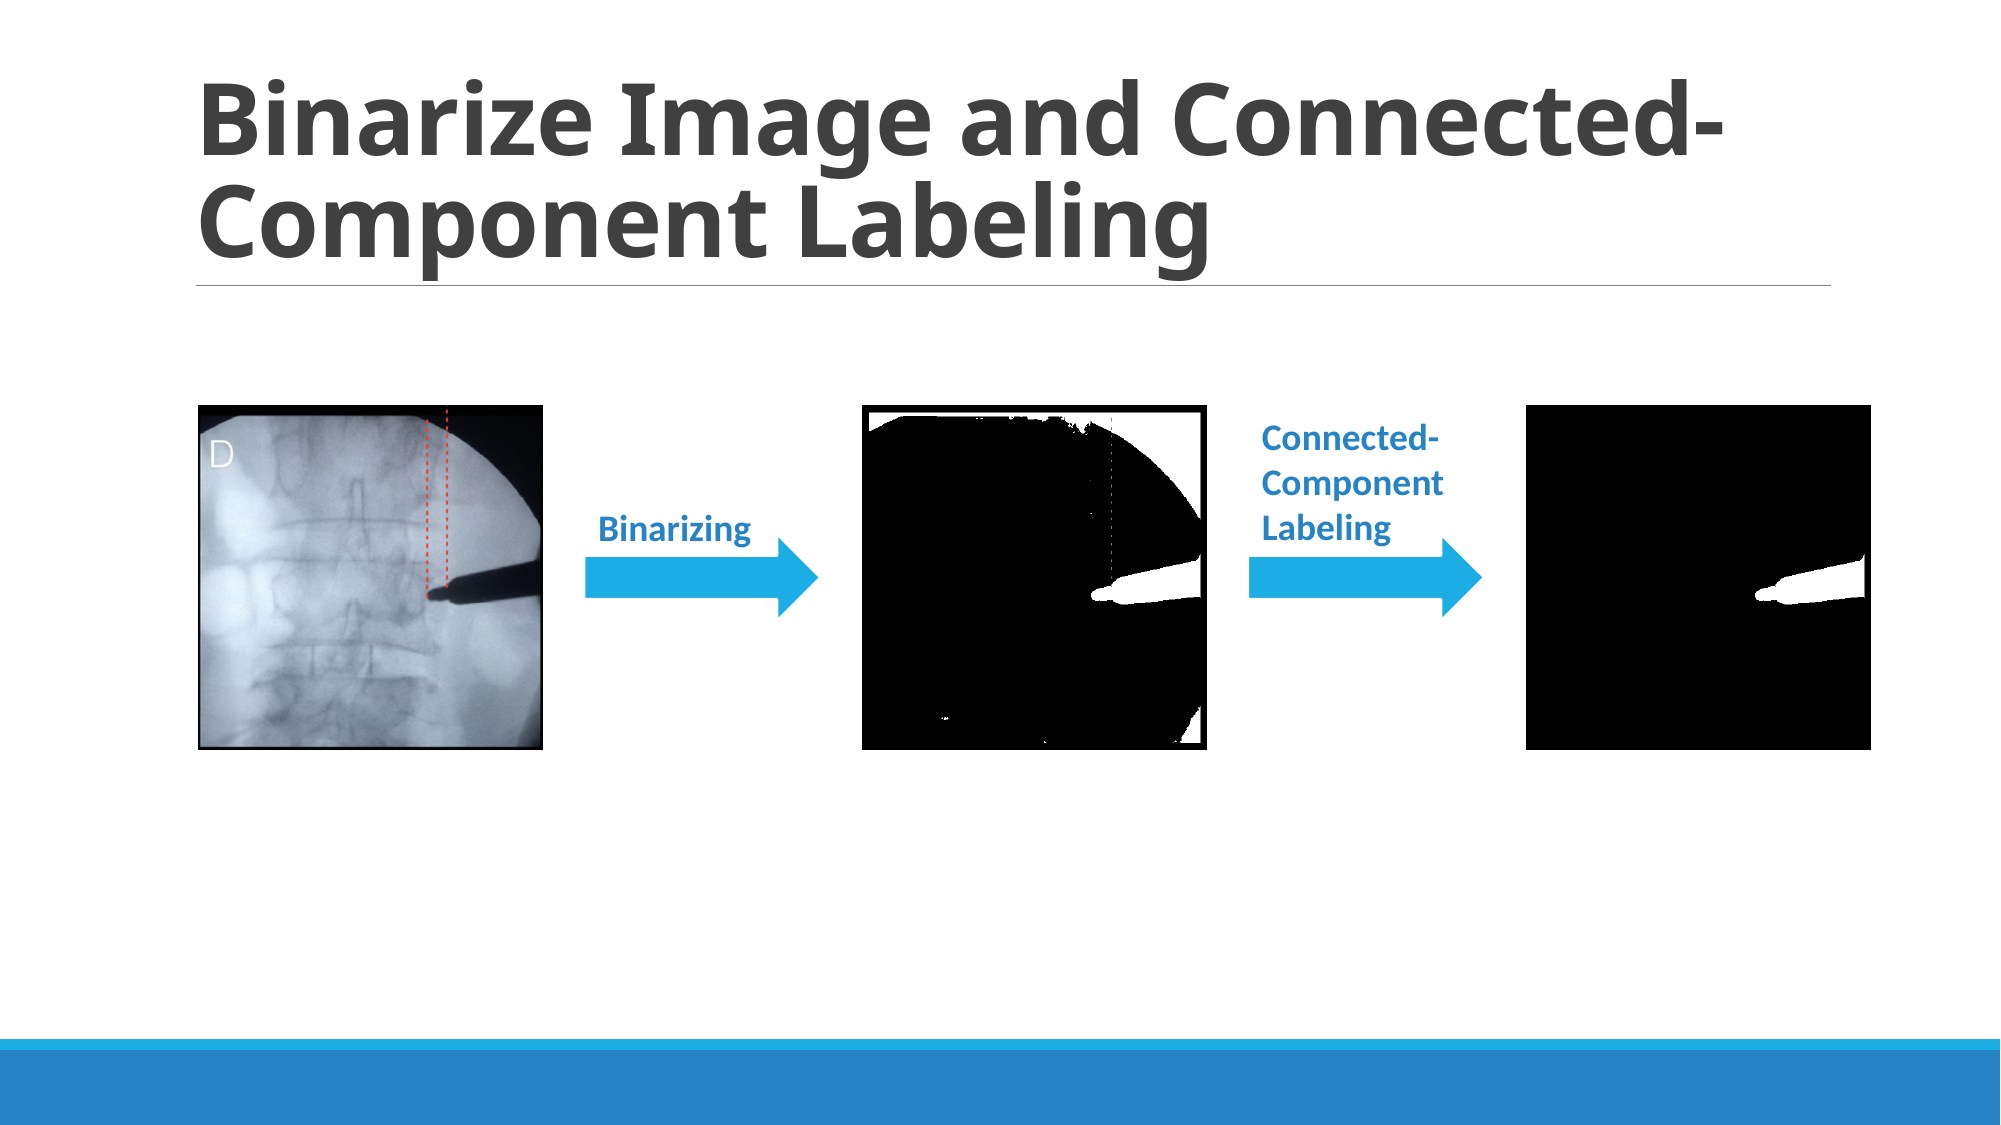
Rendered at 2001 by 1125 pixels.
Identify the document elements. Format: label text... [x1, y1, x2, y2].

picture [861, 404, 1208, 750]
title Binarize Image and Connected-Component Labeling [180, 47, 1889, 285]
text_box Connected-Component Labeling [1247, 405, 1524, 556]
text_box [1244, 552, 1488, 625]
picture [1525, 404, 1871, 750]
text_box [581, 552, 824, 625]
text_box Binarizing [583, 496, 858, 557]
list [197, 404, 544, 750]
